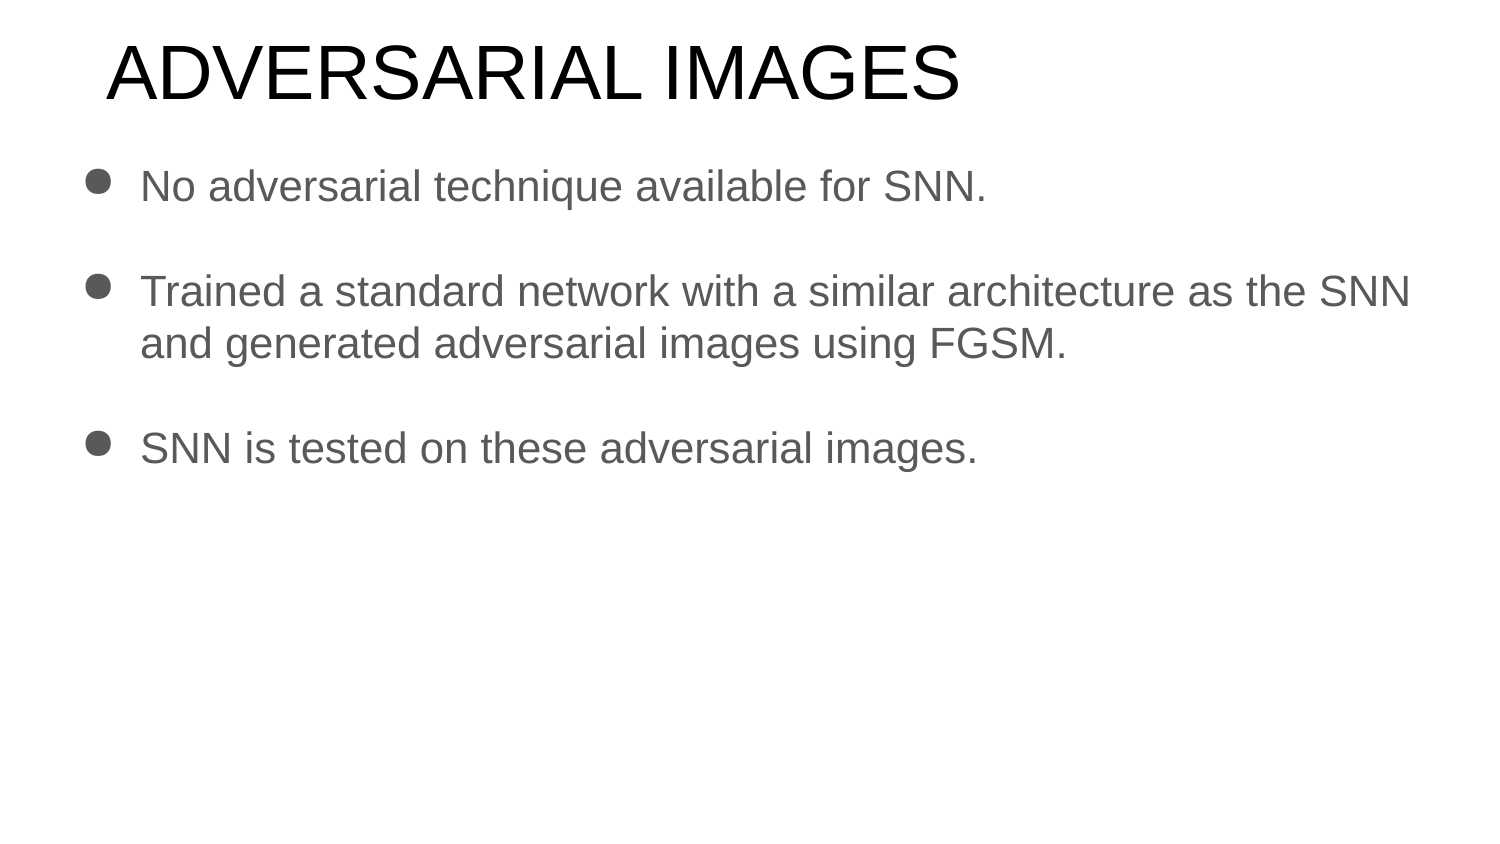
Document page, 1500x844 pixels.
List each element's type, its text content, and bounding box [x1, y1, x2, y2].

title ADVERSARIAL IMAGES [0, 0, 1218, 130]
subtitle No adversarial technique available for SNN. Trained a standard network with a similar architecture as the SNN and generated adversarial images using FGSM. SNN is tested on these adversarial images. [50, 142, 1439, 741]
